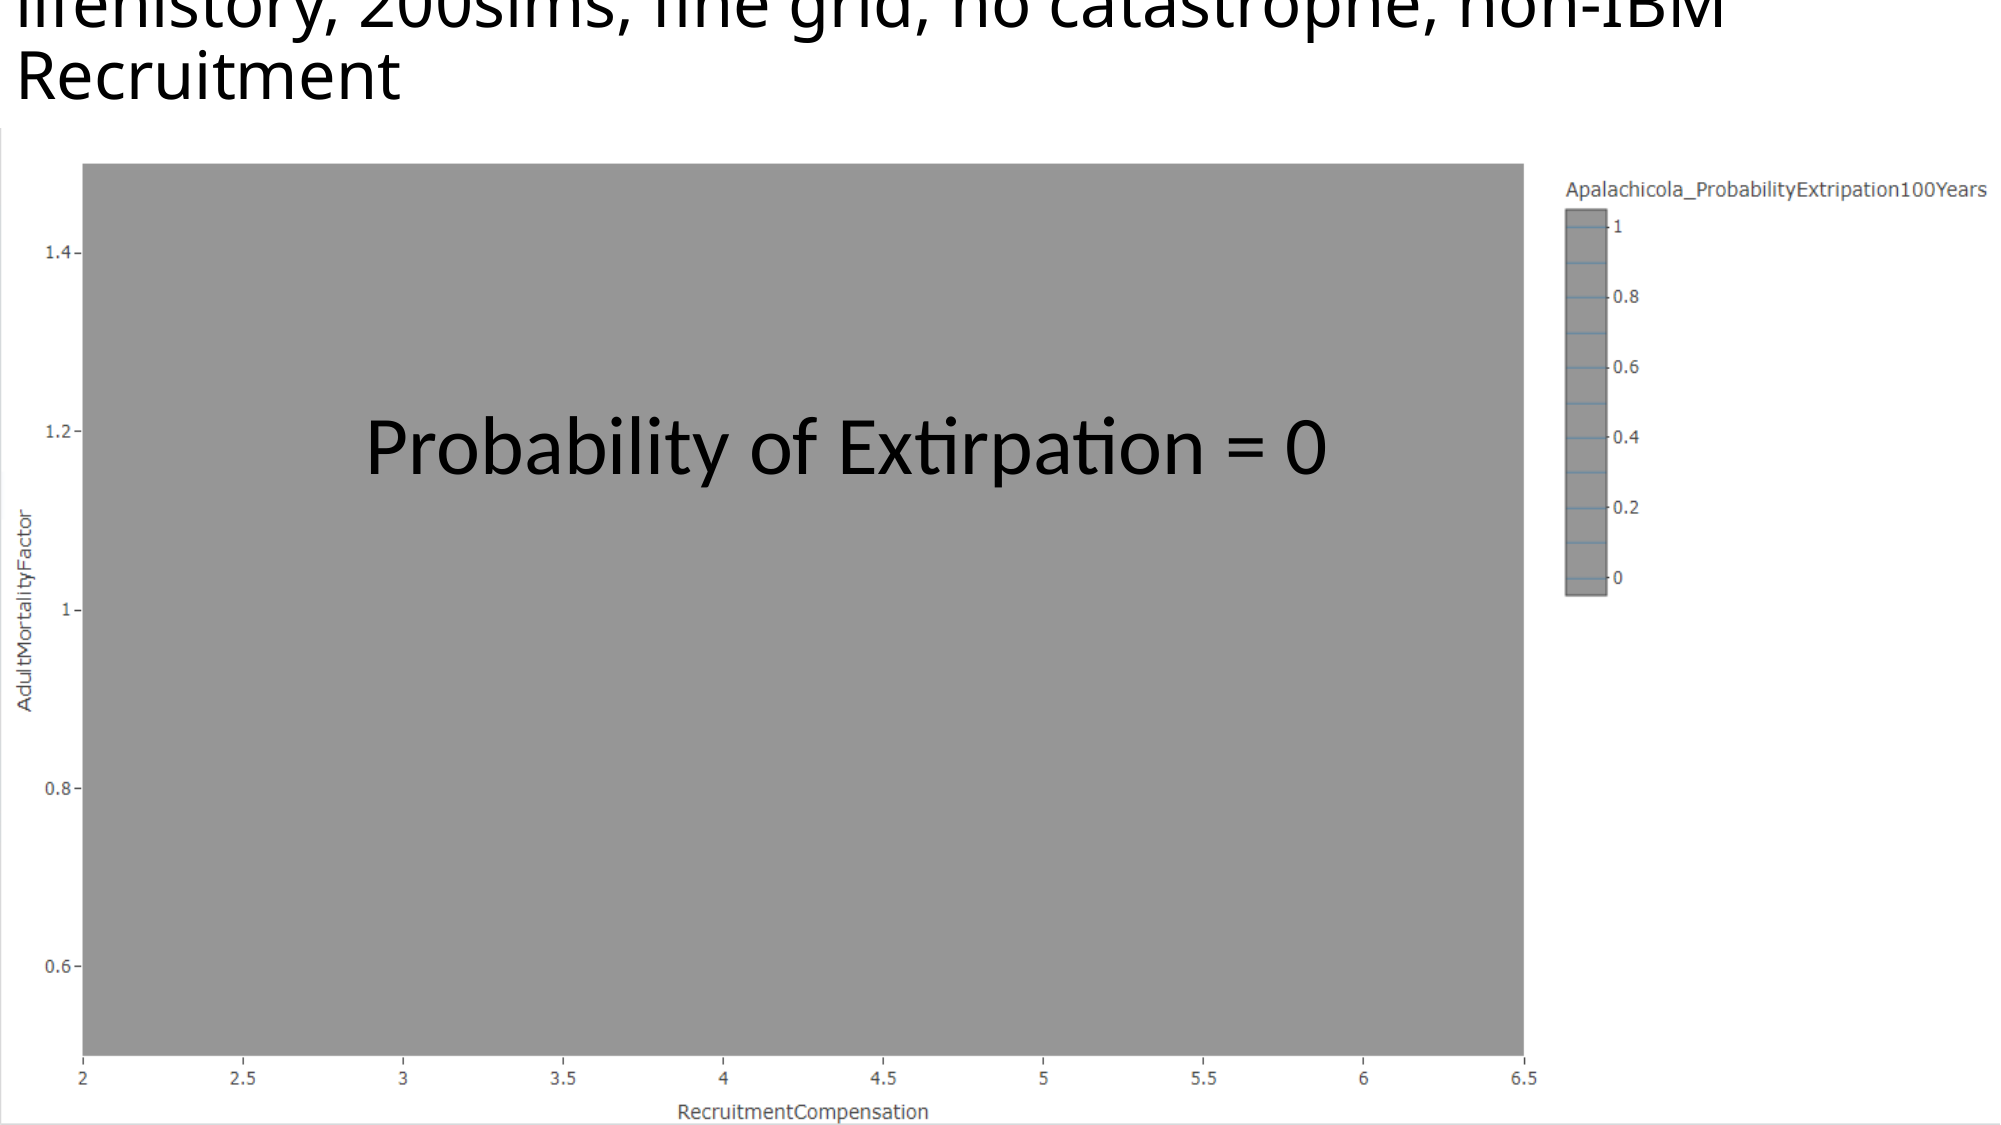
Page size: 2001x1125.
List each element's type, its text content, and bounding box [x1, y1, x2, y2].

title lifehistory, 200sims, fine grid, no catastrophe, non-IBM Recruitment [0, 3, 2000, 81]
picture [0, 128, 2000, 1125]
